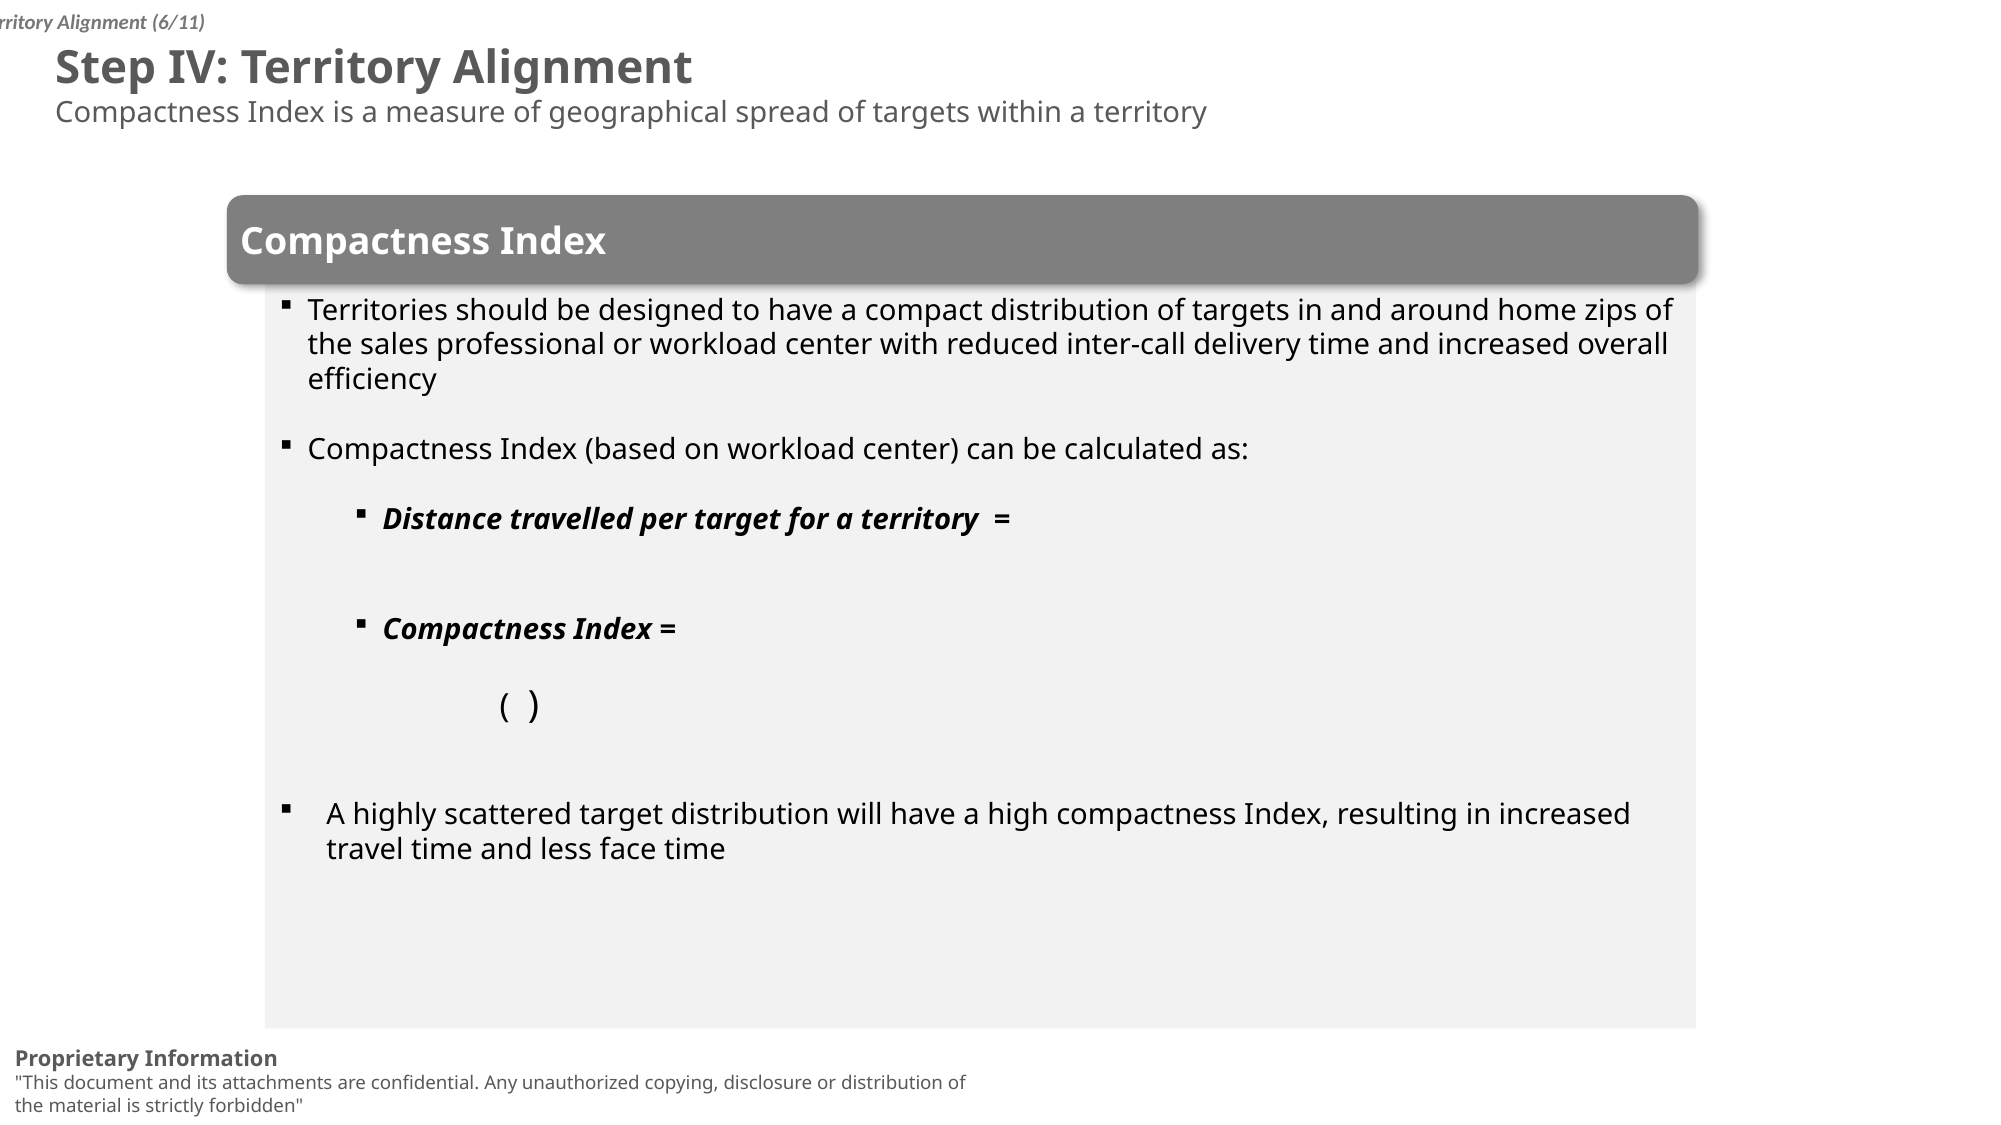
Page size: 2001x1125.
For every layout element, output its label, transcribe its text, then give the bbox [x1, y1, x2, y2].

text_box Territory Alignment (6/11) [0, 1, 298, 42]
text_box Compactness Index [228, 196, 1697, 283]
text_box Step IV: Territory Alignment Compactness Index is a measure of geographical spread of targets within a territory [40, 30, 1866, 136]
